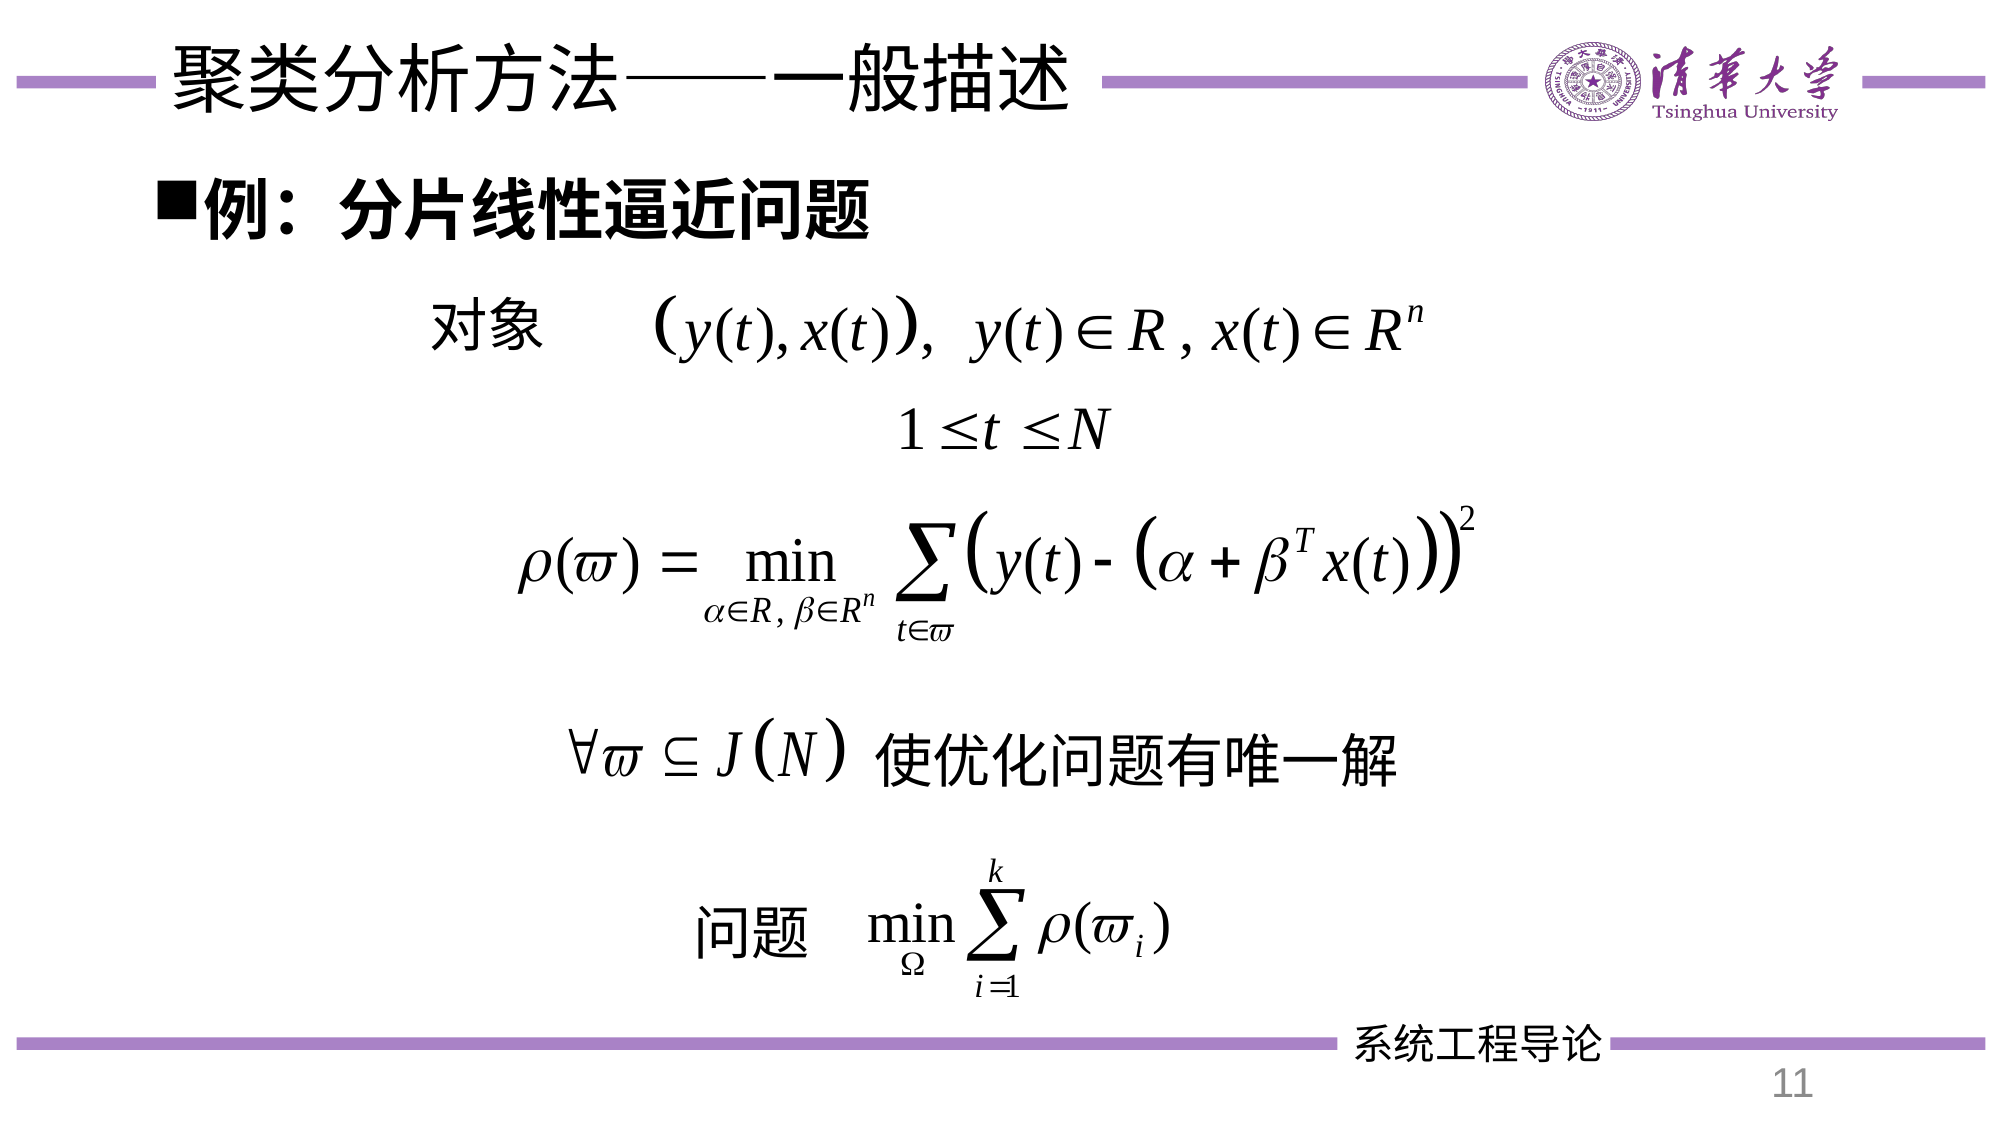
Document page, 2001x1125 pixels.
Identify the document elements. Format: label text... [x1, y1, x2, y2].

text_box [414, 277, 1572, 1013]
slide_number 11 [1610, 1051, 1830, 1112]
picture [1545, 42, 1641, 121]
list 例：分片线性逼近问题 [137, 169, 1863, 1010]
picture [1652, 46, 1838, 121]
title 聚类分析方法——一般描述 [155, 0, 1103, 191]
